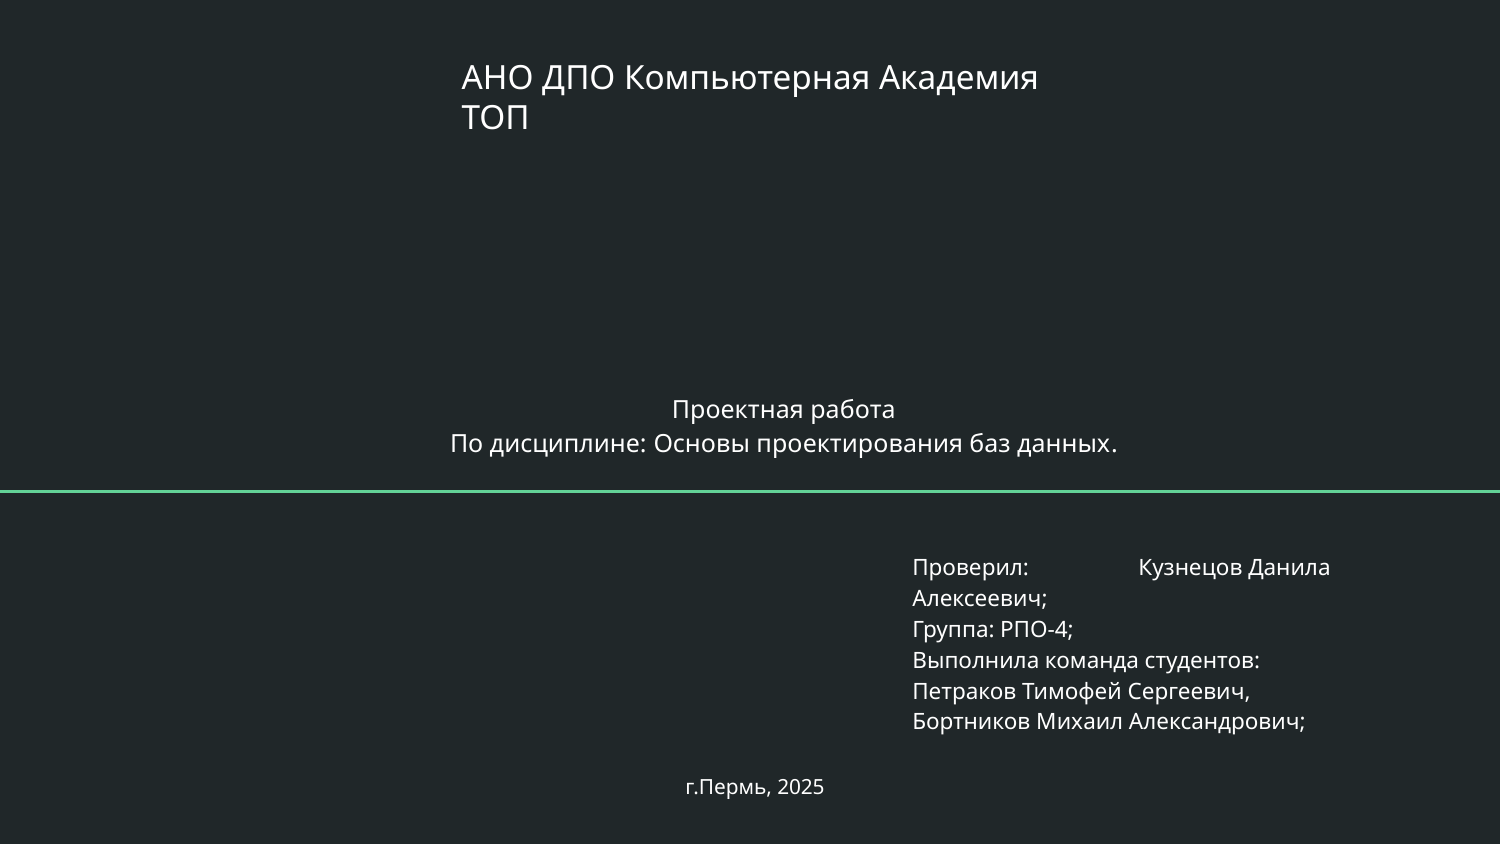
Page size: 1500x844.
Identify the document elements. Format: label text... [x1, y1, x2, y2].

text_box Проверил: Кузнецов Данила Алексеевич; Группа: РПО-4; Выполнила команда студентов: Петраков Тимофей Сергеевич, Бортников Михаил Александрович; [897, 506, 1473, 759]
text_box АНО ДПО Компьютерная Академия ТОП [446, 41, 1122, 167]
text_box г.Пермь, 2025 [670, 758, 849, 827]
text_box Проектная работа По дисциплине: Основы проектирования баз данных. [235, 374, 1333, 473]
